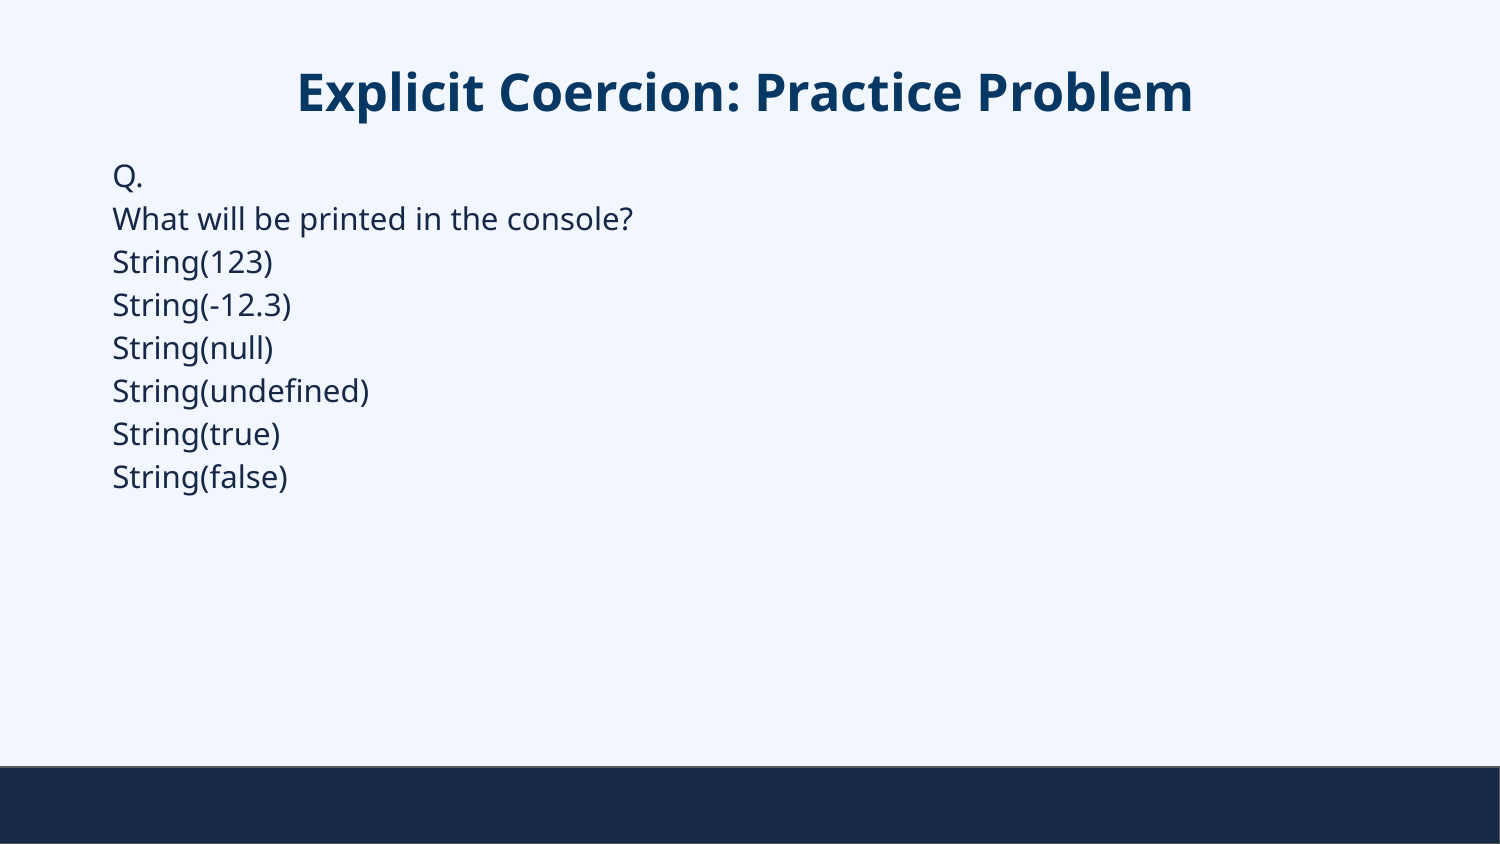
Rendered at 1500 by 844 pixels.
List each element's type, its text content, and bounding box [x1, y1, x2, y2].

text_box Q. What will be printed in the console? String(123) String(-12.3) String(null) String(undefined) String(true) String(false) [97, 135, 1397, 699]
title Explicit Coercion: Practice Problem [29, 35, 1462, 148]
text_box [0, 767, 1500, 844]
